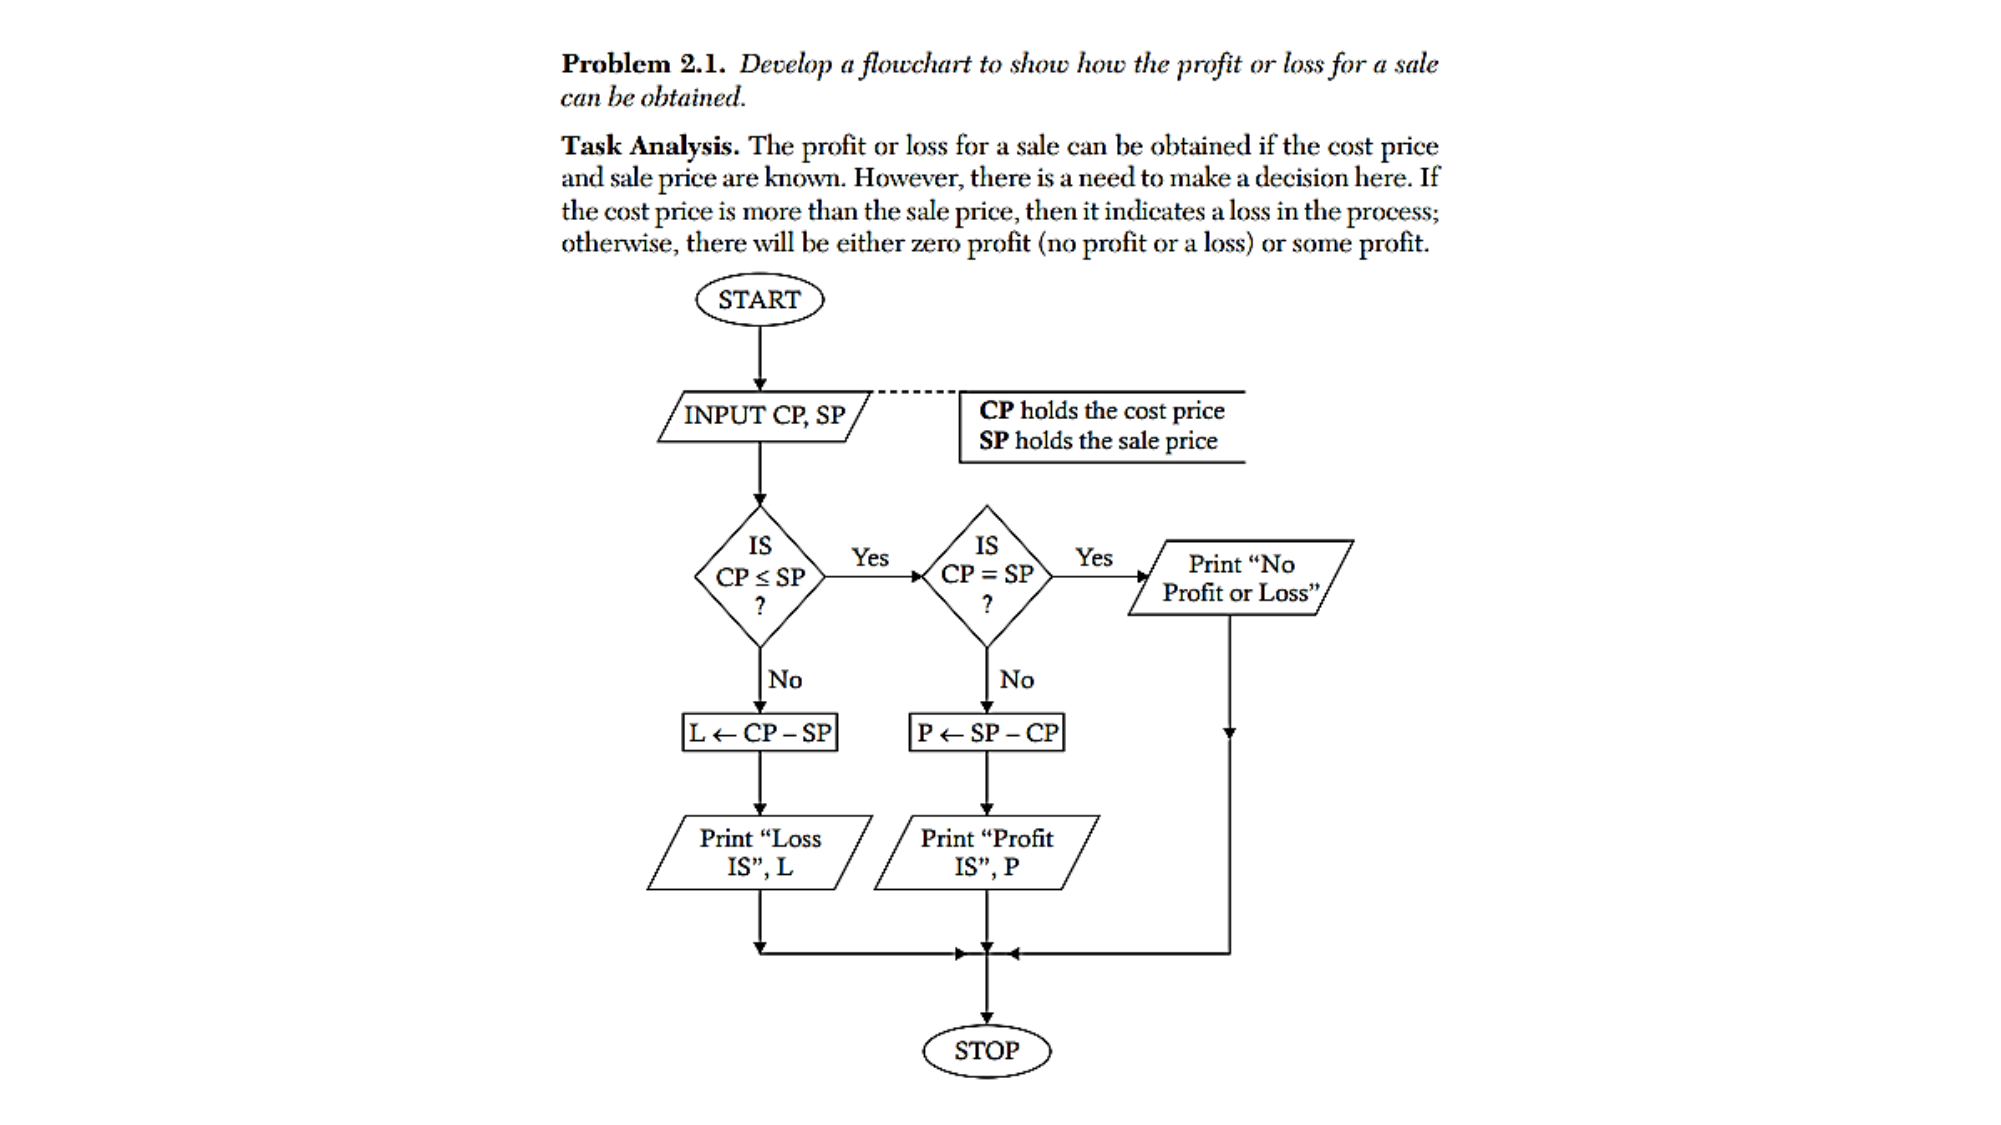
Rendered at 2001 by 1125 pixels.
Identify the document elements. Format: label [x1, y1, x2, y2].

picture [547, 36, 1452, 1088]
